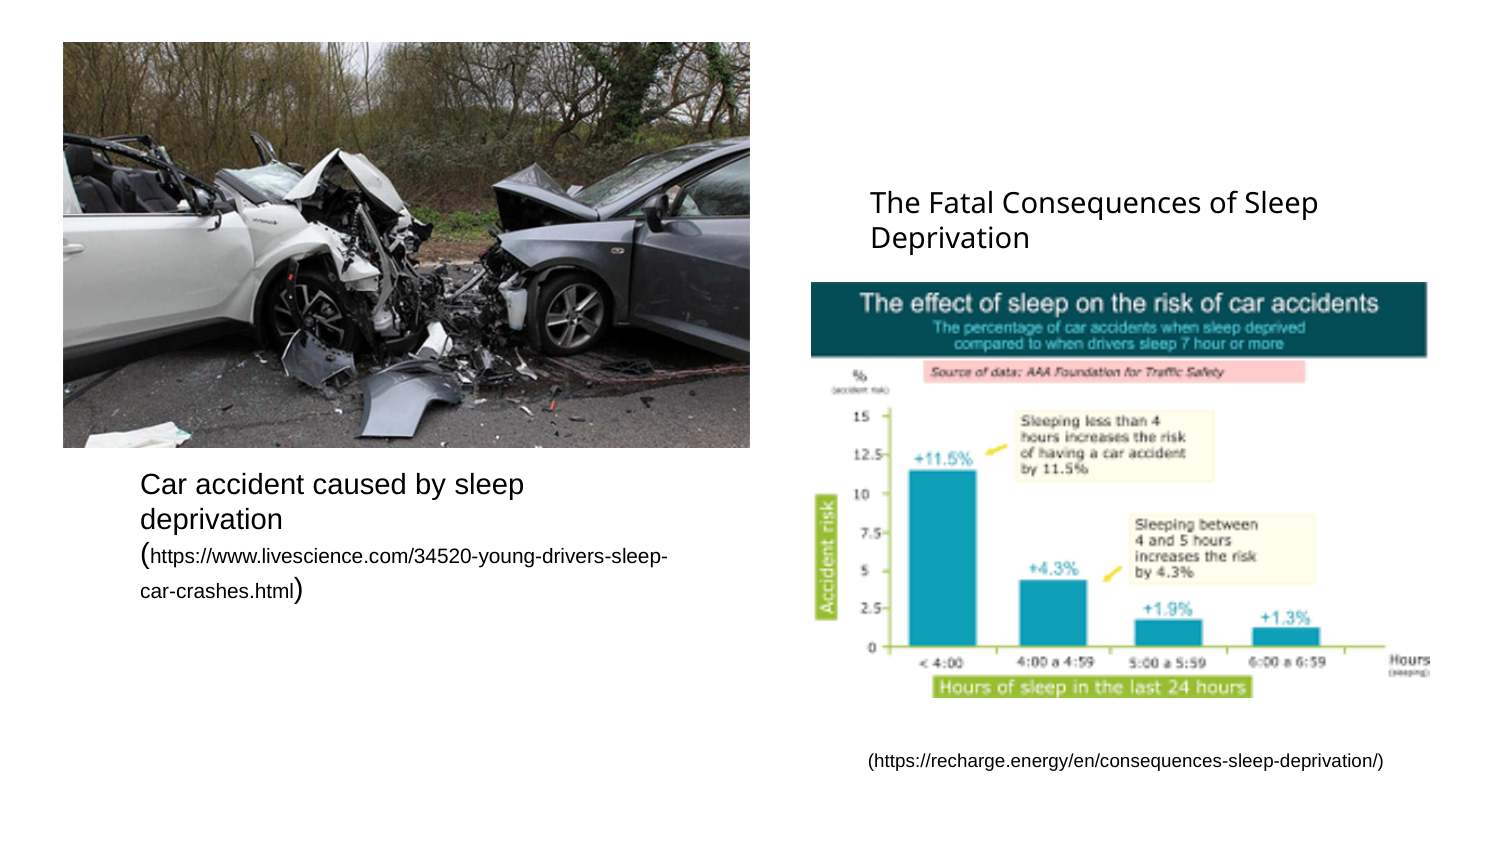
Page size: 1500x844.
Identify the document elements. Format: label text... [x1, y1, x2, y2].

text_box Car accident caused by sleep deprivation (https://www.livescience.com/34520-young-drivers-sleep-car-crashes.html) [125, 457, 689, 613]
text_box The Fatal Consequences of Sleep Deprivation [855, 176, 1391, 262]
picture [811, 282, 1430, 698]
picture [63, 42, 751, 448]
text_box (https://recharge.energy/en/consequences-sleep-deprivation/) [853, 741, 1428, 779]
